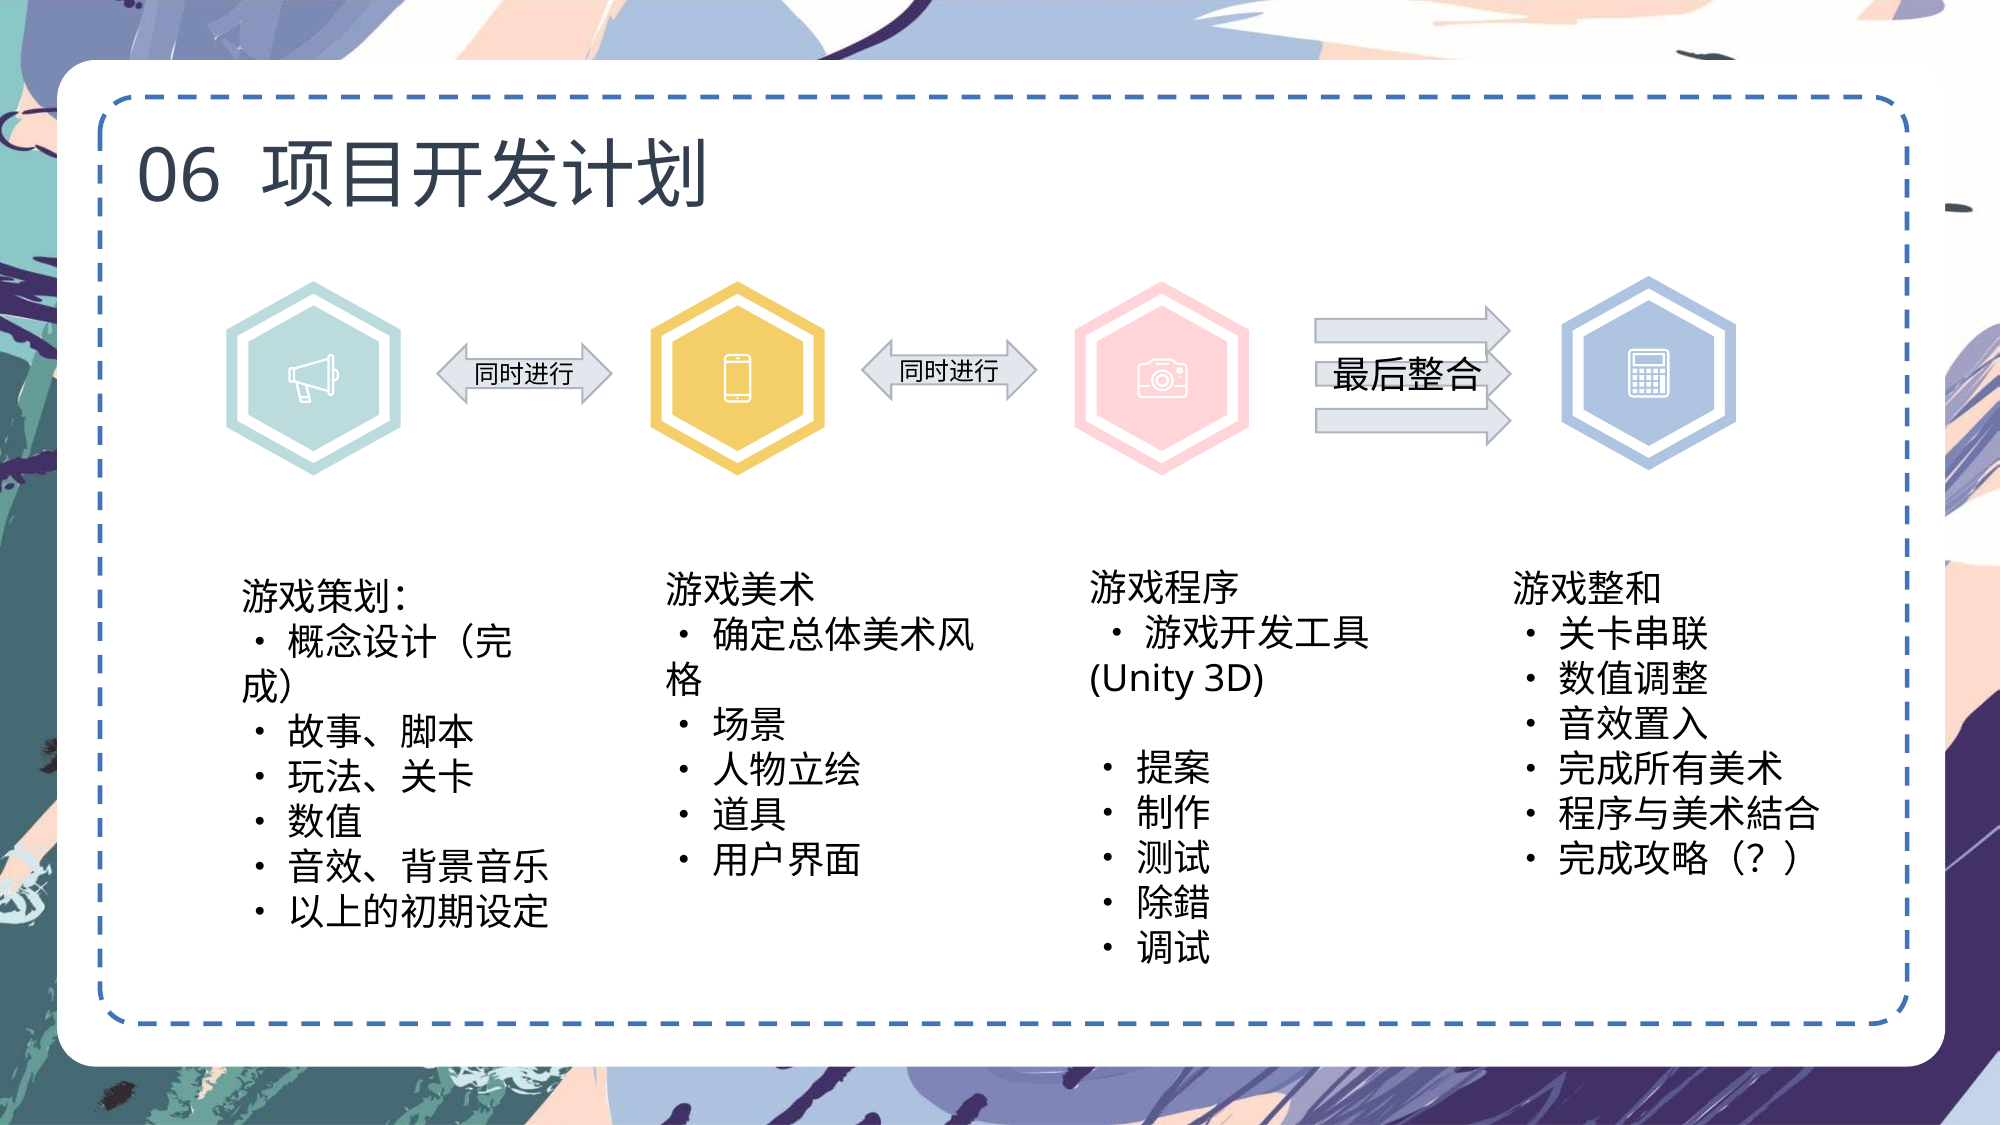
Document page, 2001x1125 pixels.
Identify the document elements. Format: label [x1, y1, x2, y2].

text_box [650, 281, 825, 476]
text_box [1074, 281, 1249, 476]
text_box [57, 60, 1946, 1067]
text_box [1561, 275, 1736, 471]
text_box [226, 281, 401, 476]
picture [0, 0, 2000, 1125]
